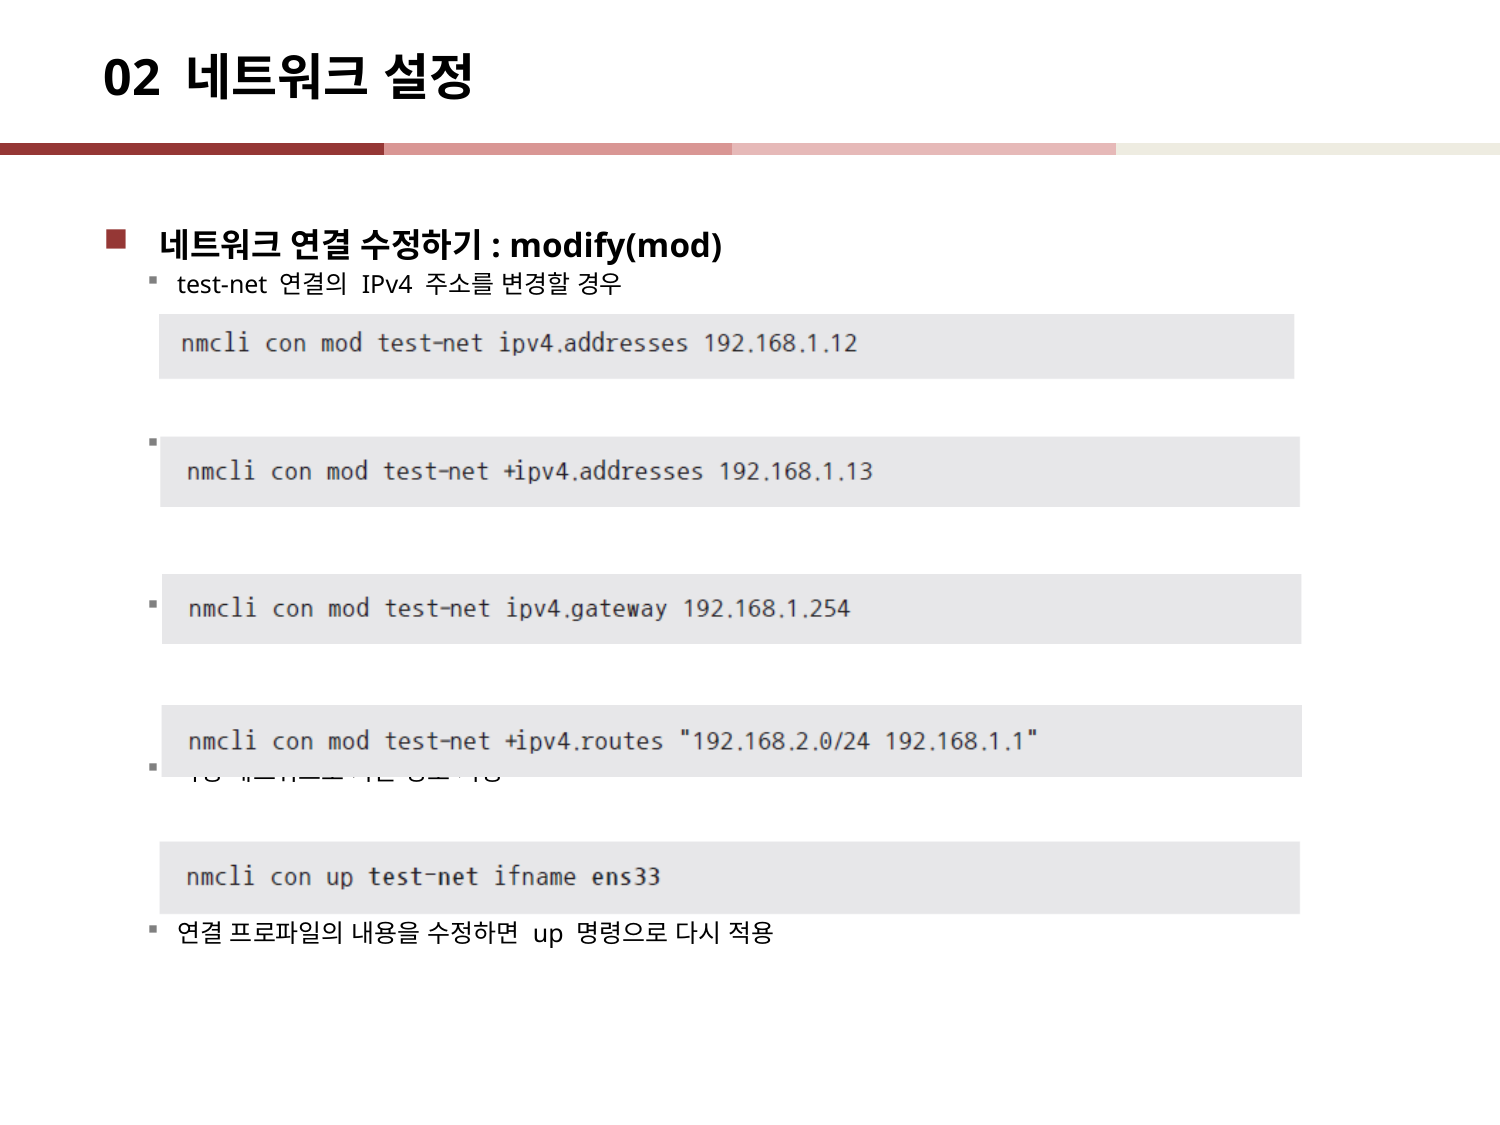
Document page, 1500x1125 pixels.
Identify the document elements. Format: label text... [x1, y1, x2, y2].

picture [159, 314, 1304, 382]
picture [157, 836, 1304, 920]
picture [159, 434, 1304, 508]
list 네트워크 연결 수정하기: modify(mod) test-net 연결의 IPv4 주소를 변경할 경우 주소 추가 게이트웨이 수정 특정 네트워크로 가는 경로 지정 연결 프로파일의 내용을 수정하면 up 명령으로 다시 적용 [88, 196, 1436, 1083]
title 02 네트워크 설정 [88, 30, 1330, 121]
picture [161, 574, 1304, 645]
picture [159, 705, 1302, 777]
